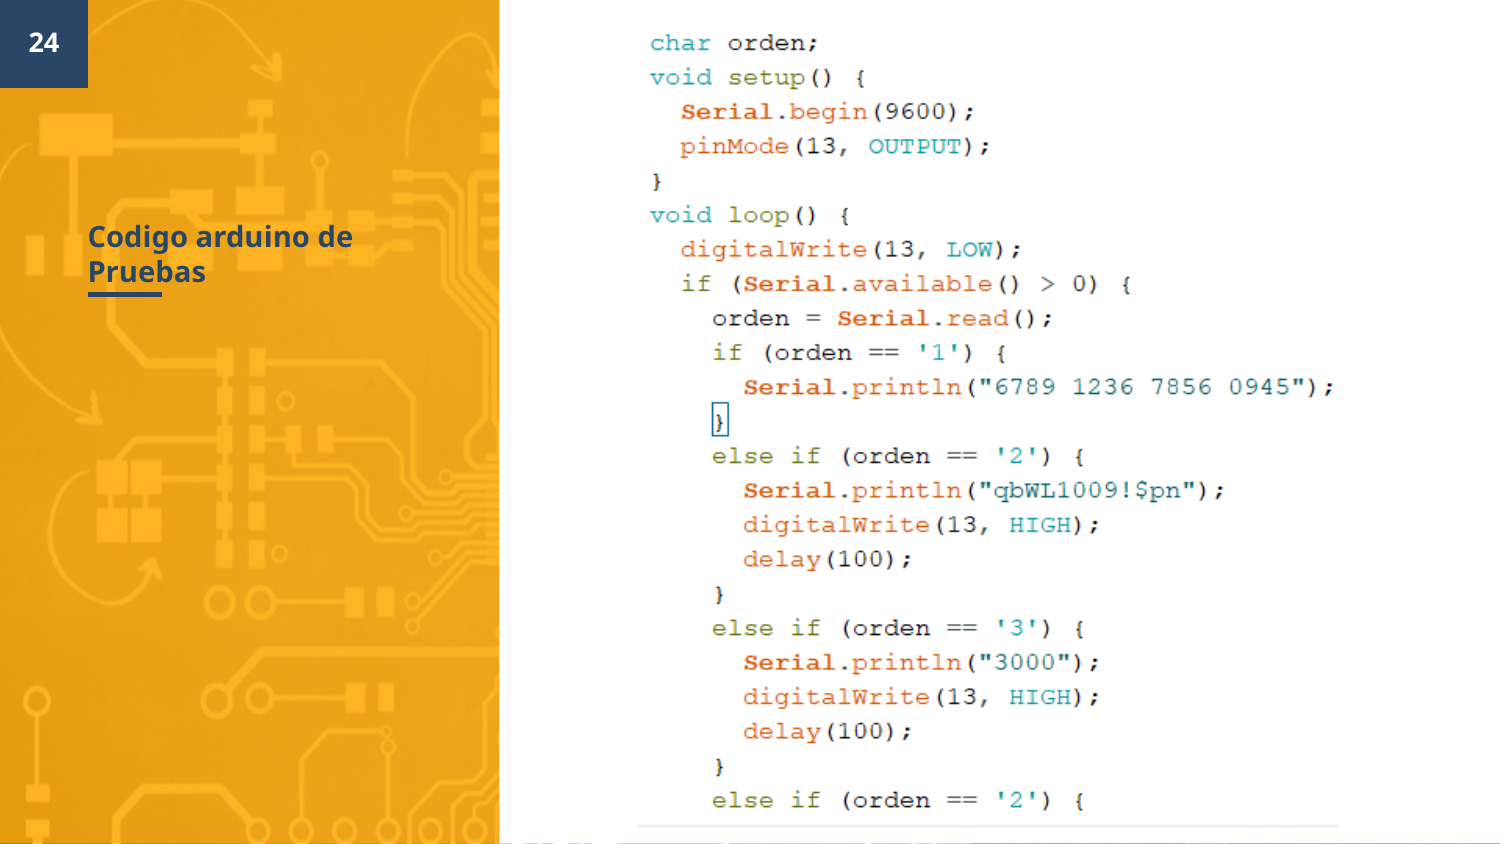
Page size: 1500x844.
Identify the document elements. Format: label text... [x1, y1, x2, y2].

title Codigo arduino de Pruebas [72, 171, 425, 304]
picture [636, 31, 1339, 828]
slide_number 24 [0, 0, 89, 88]
